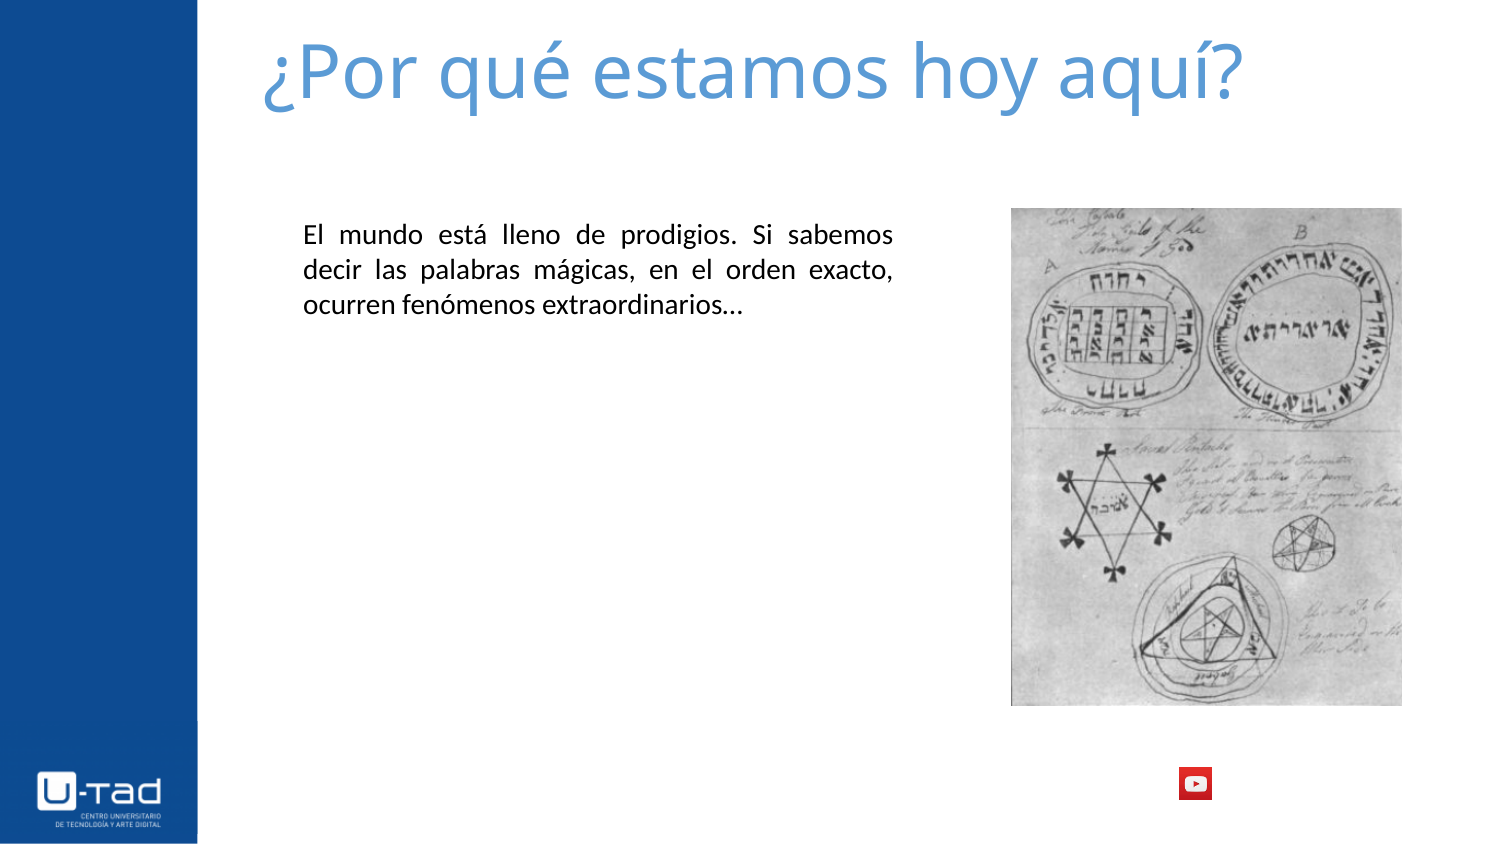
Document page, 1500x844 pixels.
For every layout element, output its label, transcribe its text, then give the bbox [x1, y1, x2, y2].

text_box ¿Por qué estamos hoy aquí? [248, 37, 1500, 122]
picture [1179, 767, 1212, 800]
picture [0, 721, 198, 834]
text_box El mundo está lleno de prodigios. Si sabemos decir las palabras mágicas, en el orden exacto, ocurren fenómenos extraordinarios… [288, 208, 909, 328]
picture [1011, 208, 1402, 706]
